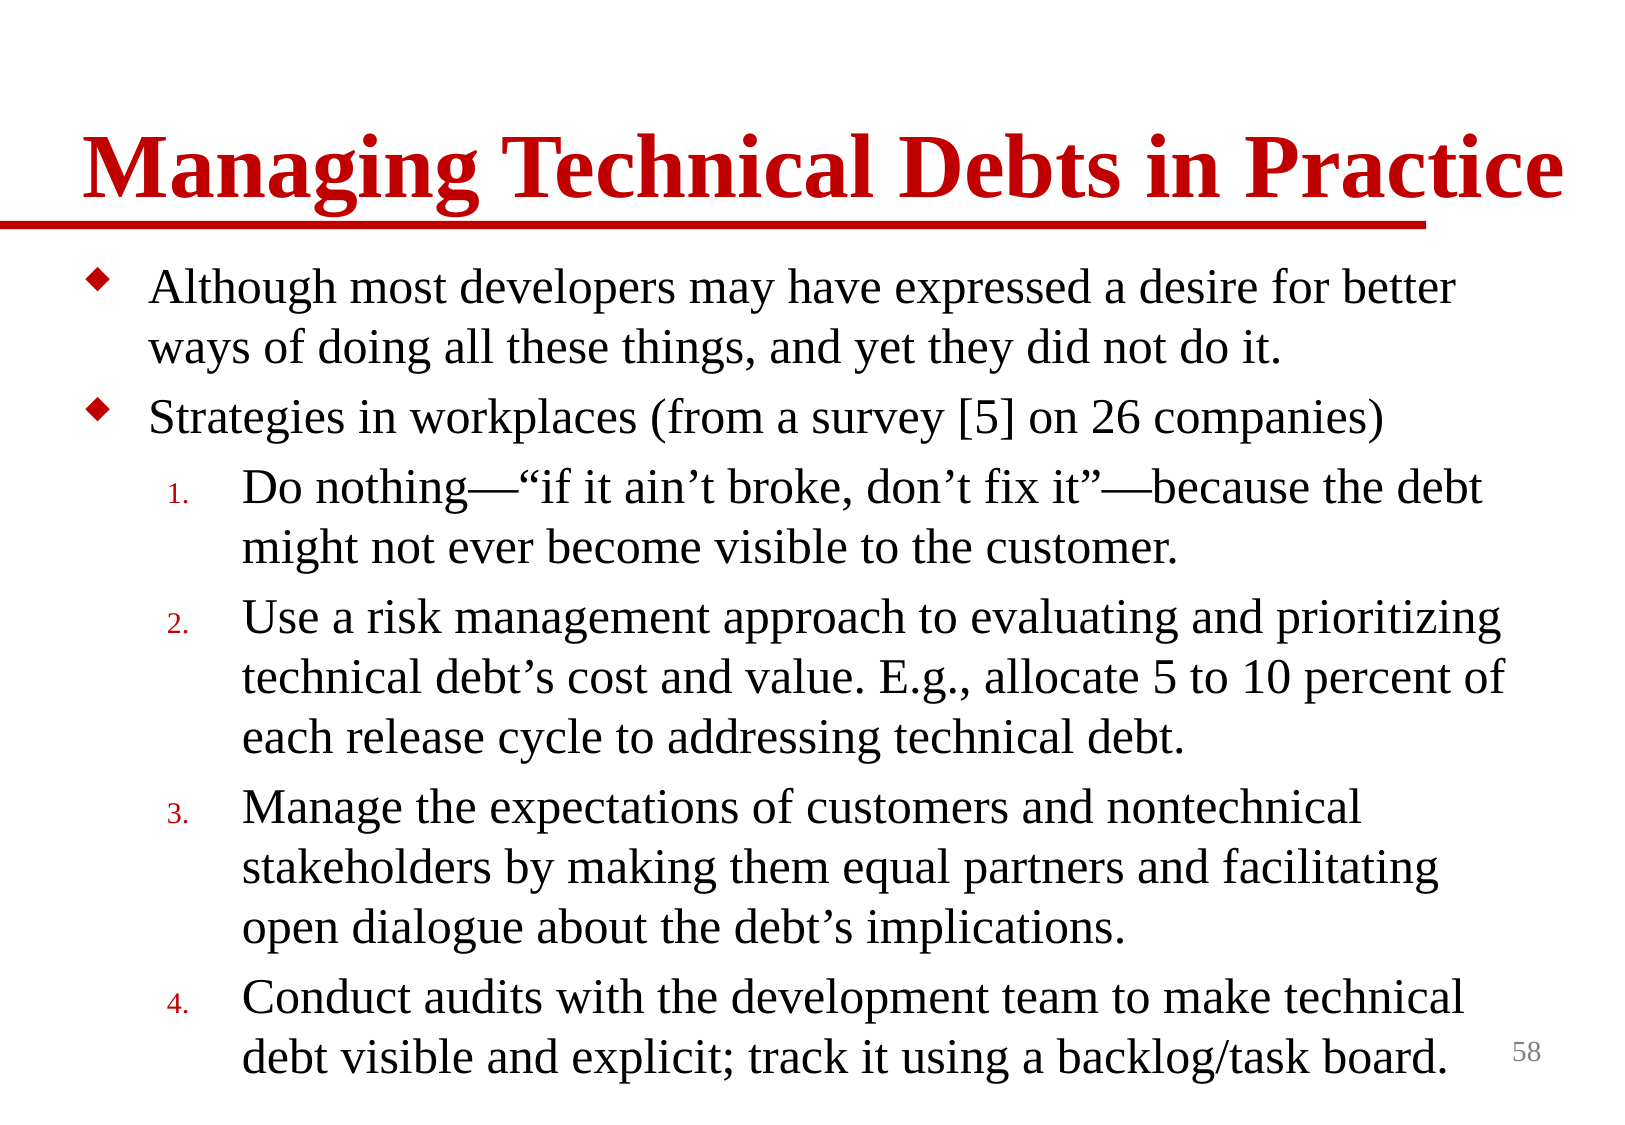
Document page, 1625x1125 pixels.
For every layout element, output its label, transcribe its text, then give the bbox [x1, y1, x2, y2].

slide_number 58 [1218, 1012, 1557, 1088]
title Managing Technical Debts in Practice [67, 43, 1625, 225]
list Although most developers may have expressed a desire for better ways of doing all these things, and yet they did not do it. Strategies in workplaces (from a survey [5] on 26 companies) Do nothing—“if it ain’t broke, don’t fix it”—because the debt might not ever become visible to the customer. Use a risk management approach to evaluating and prioritizing technical debt’s cost and value. E.g., allocate 5 to 10 percent of each release cycle to addressing technical debt. Manage the expectations of customers and nontechnical stakeholders by making them equal partners and facilitating open dialogue about the debt’s implications. Conduct audits with the development team to make technical debt visible and explicit; track it using a backlog/task board. [67, 245, 1538, 1059]
